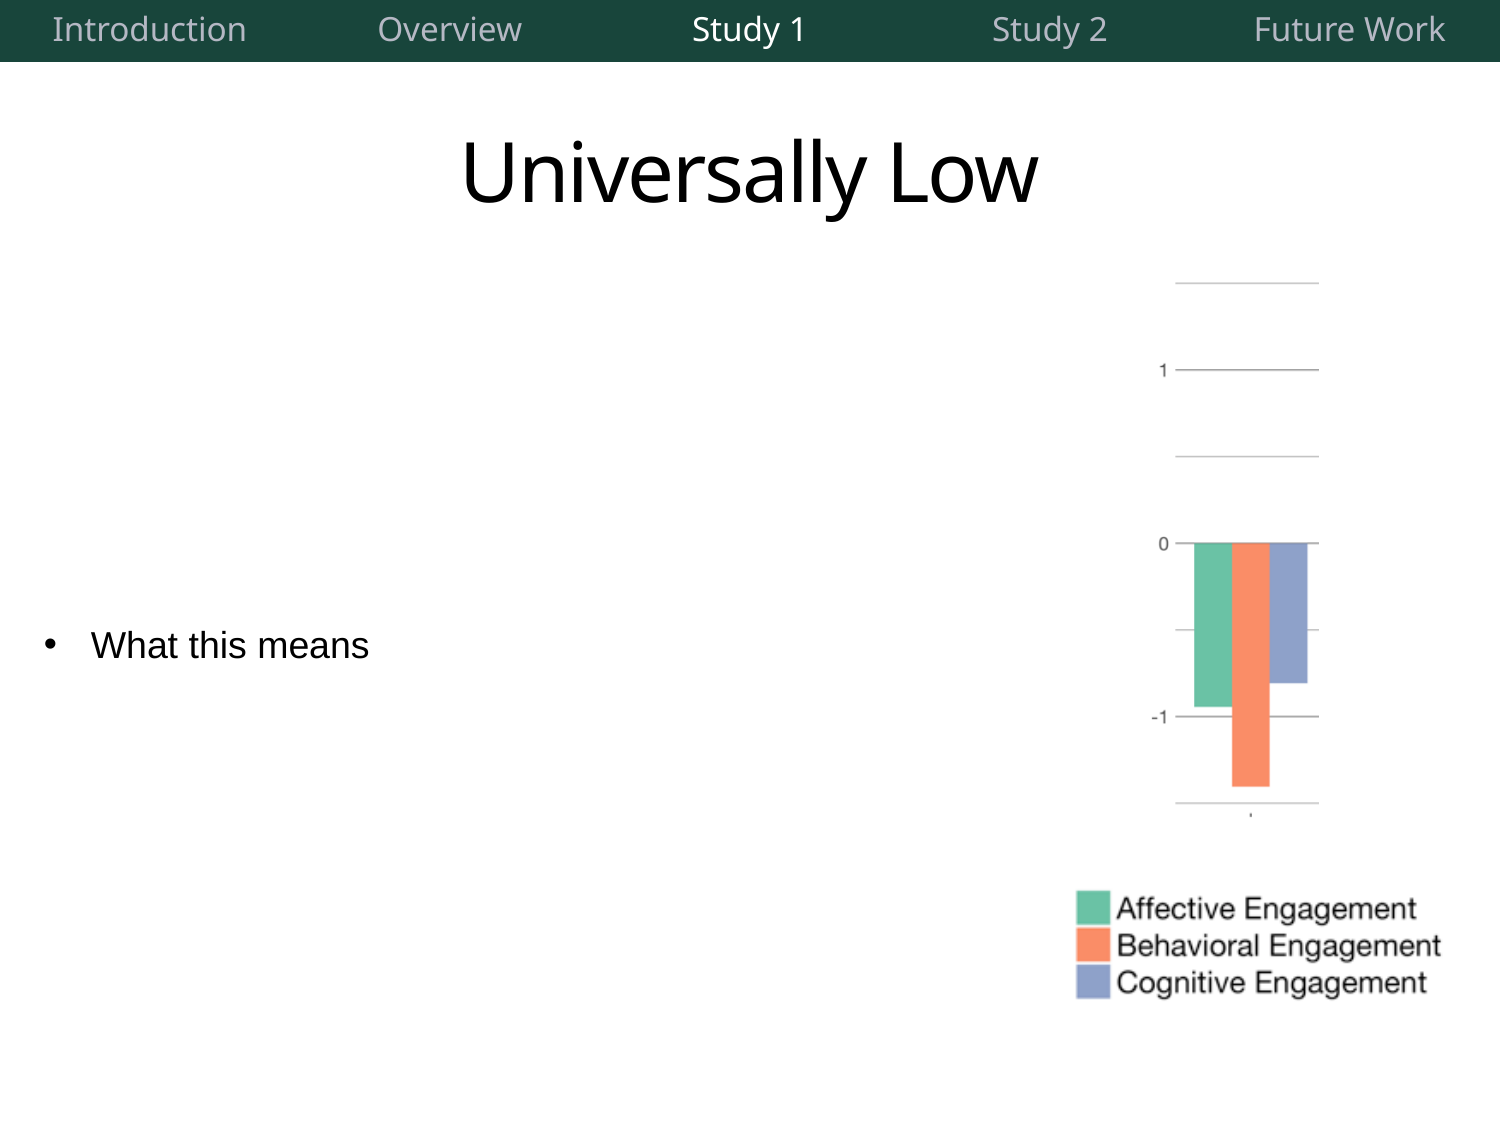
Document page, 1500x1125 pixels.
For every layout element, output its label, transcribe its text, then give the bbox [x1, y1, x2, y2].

table_header Study 1 [600, 0, 900, 62]
text_box What this means [29, 614, 849, 719]
table_header Introduction [0, 0, 300, 62]
table_header Overview [300, 0, 600, 62]
title Universally Low [75, 87, 1425, 250]
table_header Future Work [1200, 0, 1500, 62]
table_header Study 2 [900, 0, 1200, 62]
picture [1054, 196, 1465, 1087]
